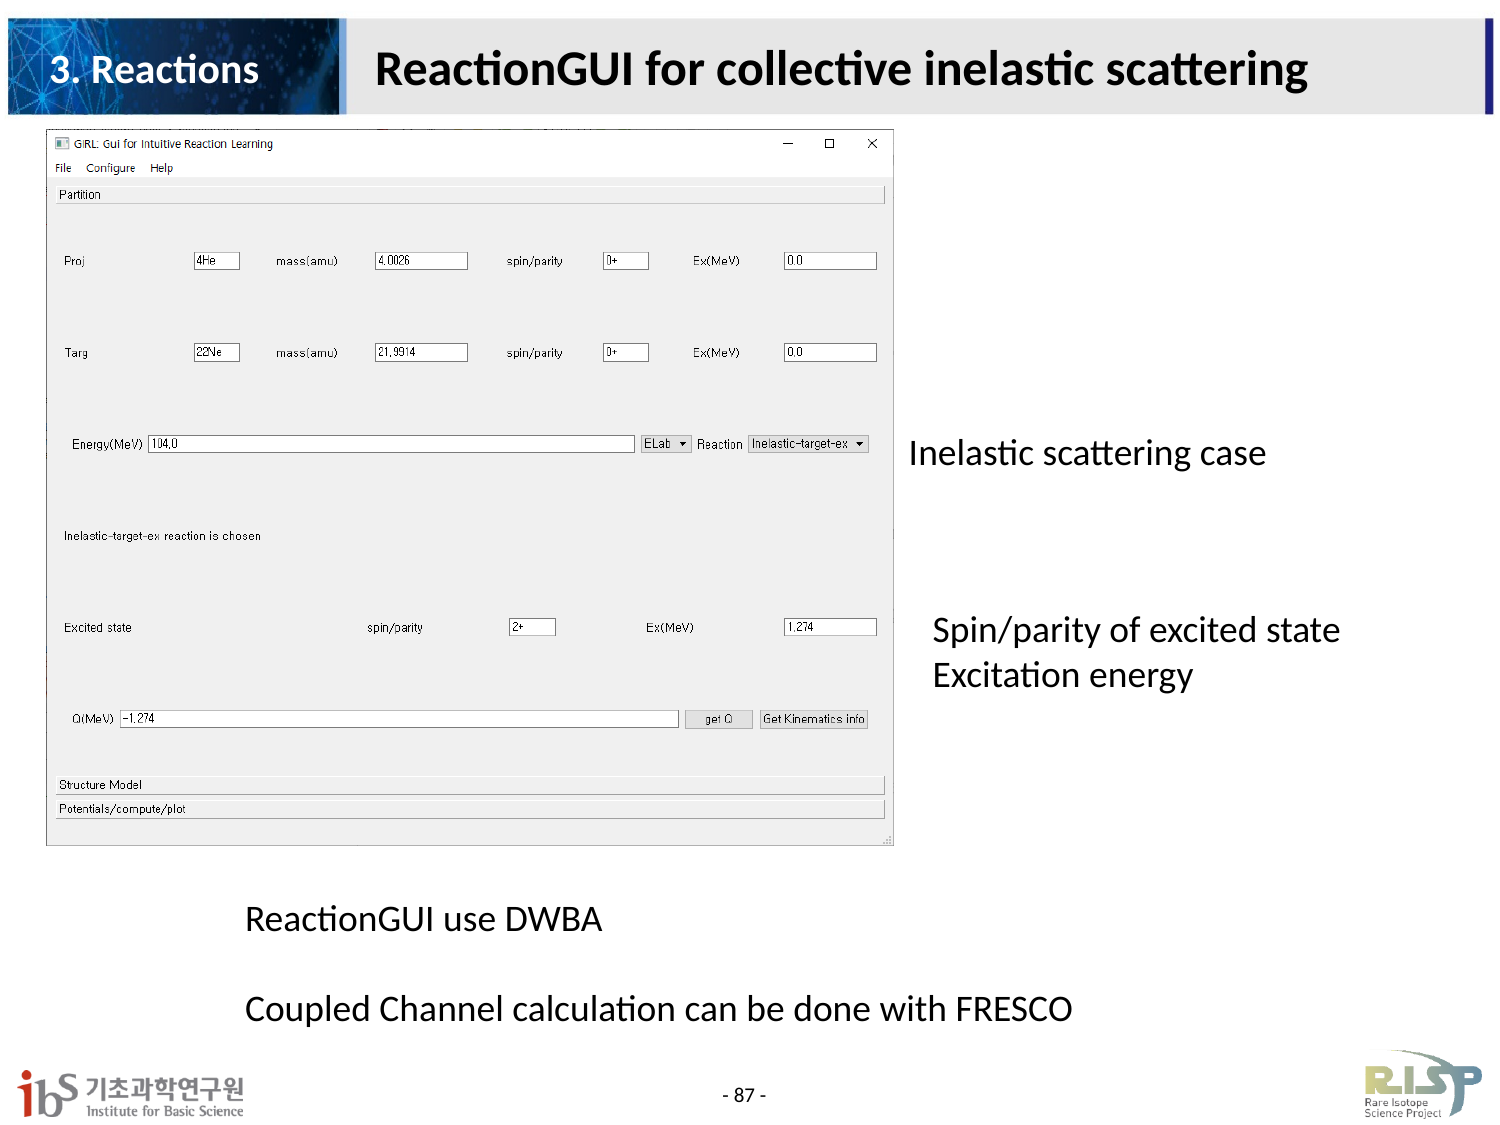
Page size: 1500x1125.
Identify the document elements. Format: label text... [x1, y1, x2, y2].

text_box Inelastic scattering case [894, 420, 1282, 481]
picture [2, 10, 1500, 846]
text_box Spin/parity of excited state Excitation energy [917, 597, 1357, 703]
picture [1364, 1049, 1482, 1119]
text_box ReactionGUI use DWBA Coupled Channel calculation can be done with FRESCO [230, 886, 1117, 1037]
picture [17, 1070, 243, 1117]
